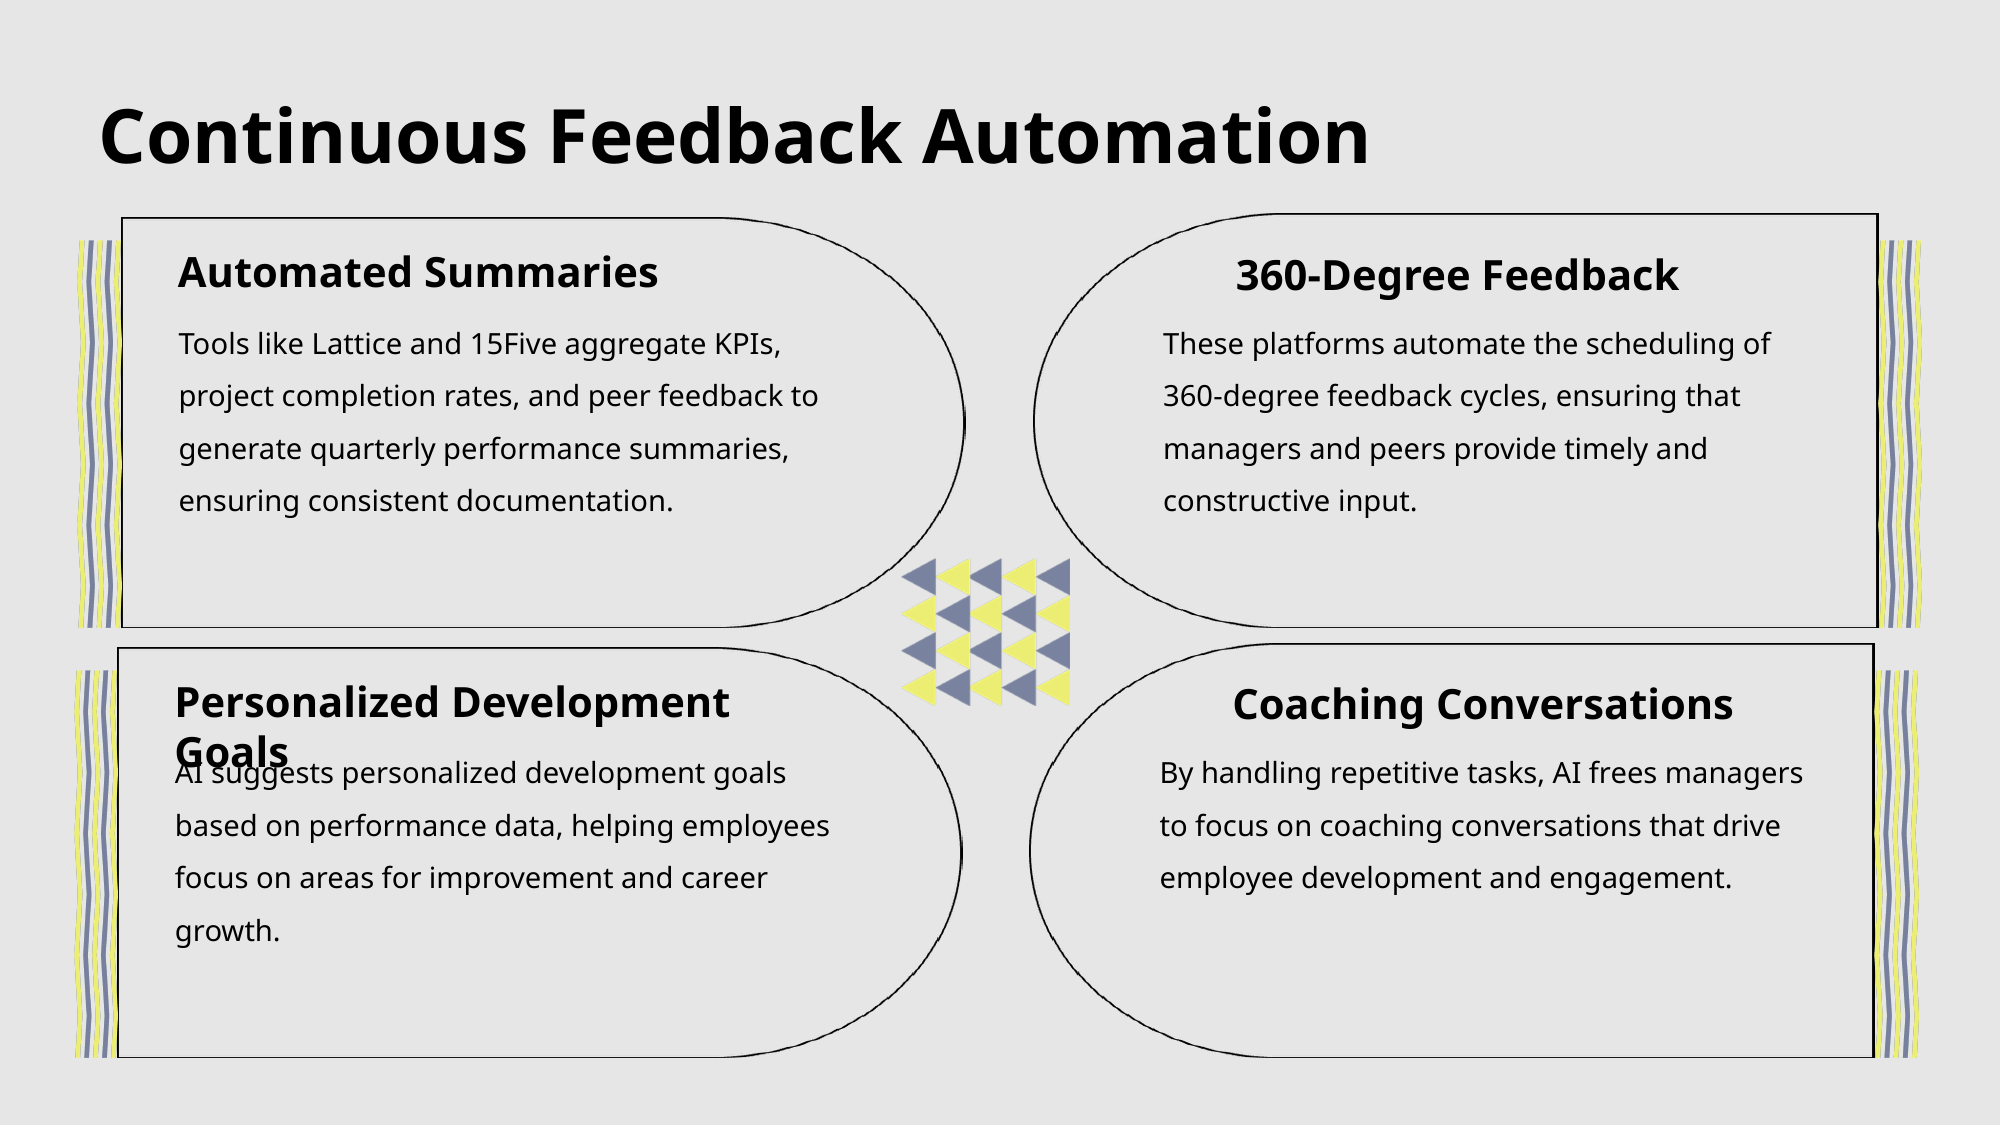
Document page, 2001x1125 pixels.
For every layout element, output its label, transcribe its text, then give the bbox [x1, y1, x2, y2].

picture [0, 213, 2000, 1058]
text_box Continuous Feedback Automation [83, 80, 1860, 218]
